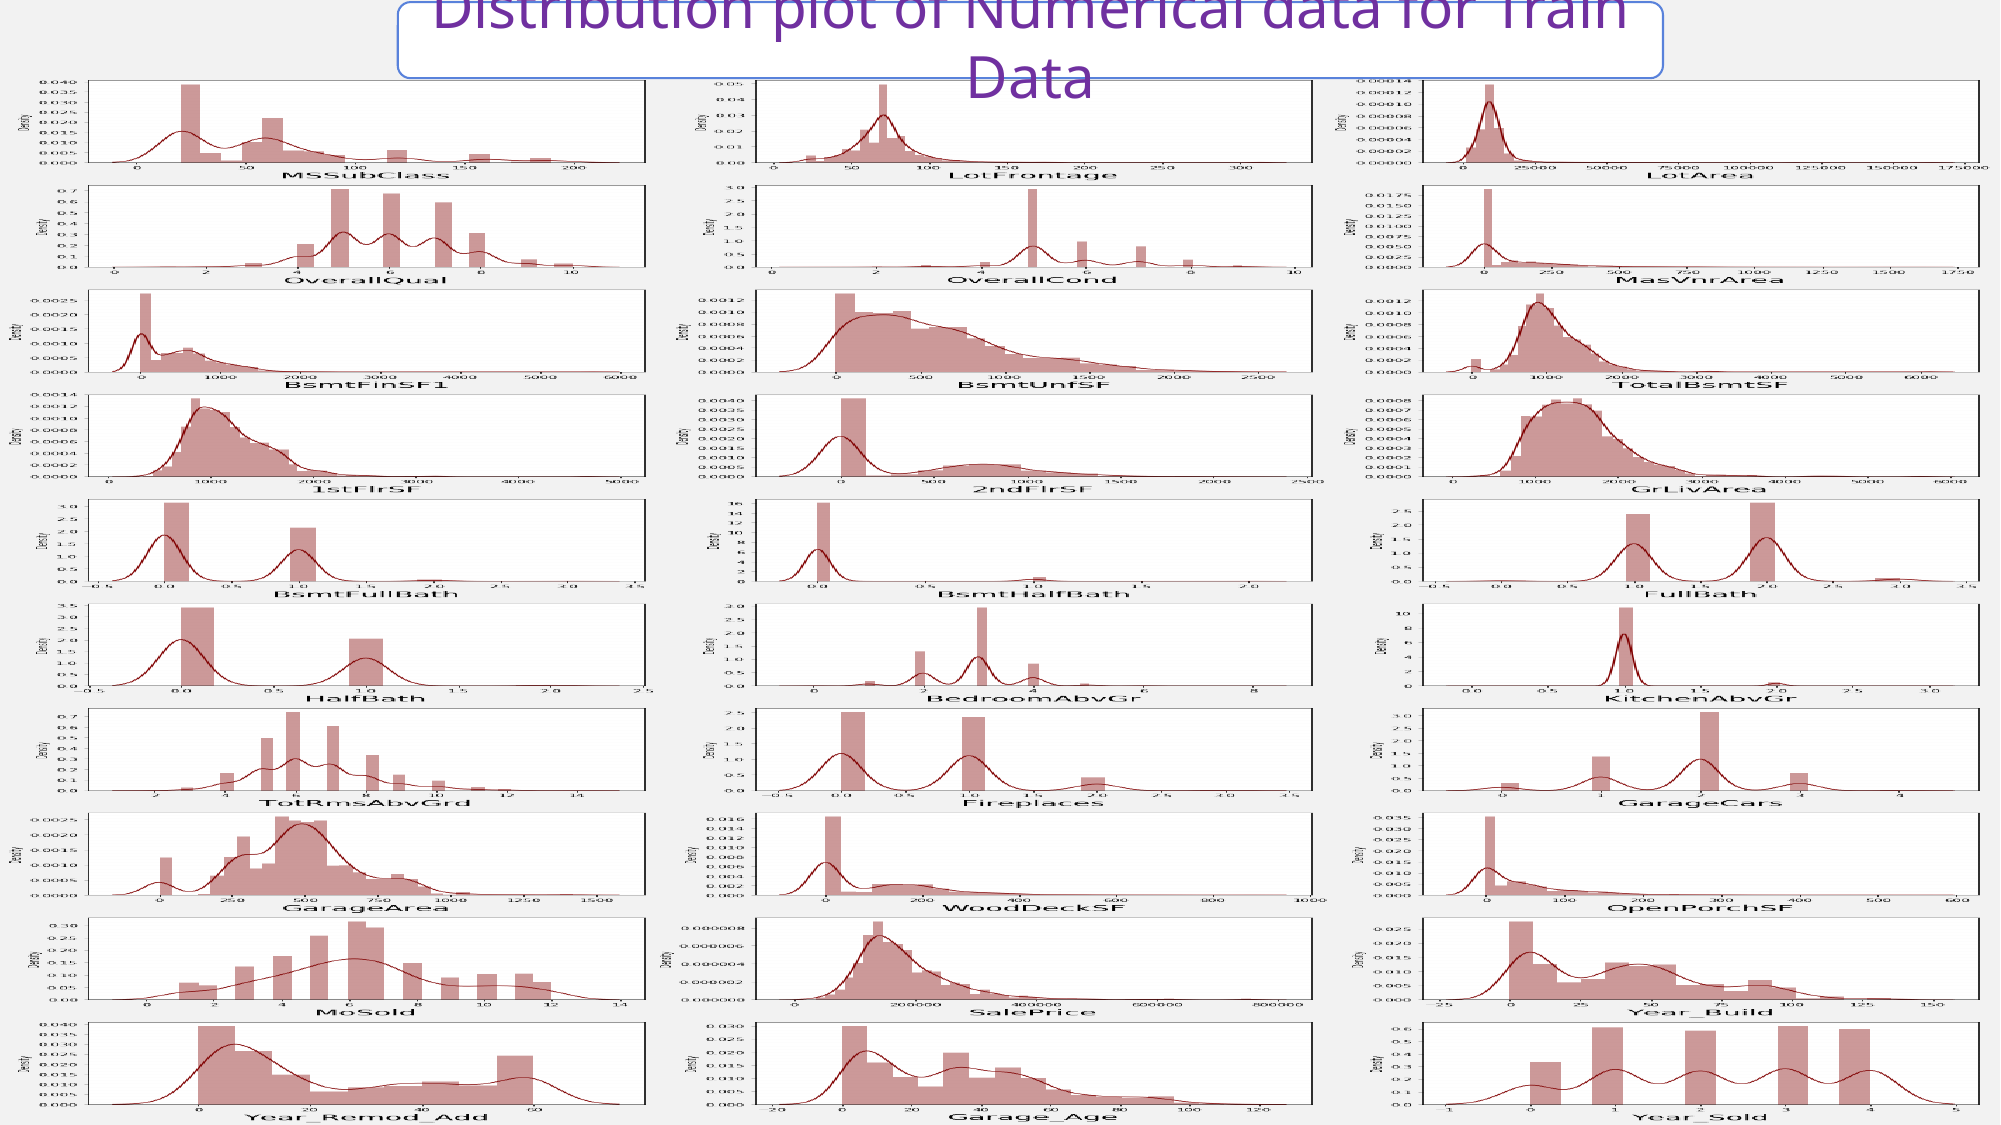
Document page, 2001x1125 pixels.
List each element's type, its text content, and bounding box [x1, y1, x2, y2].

text_box Distribution plot of Numerical data for Train Data [396, 1, 1665, 75]
picture [0, 75, 2000, 1125]
